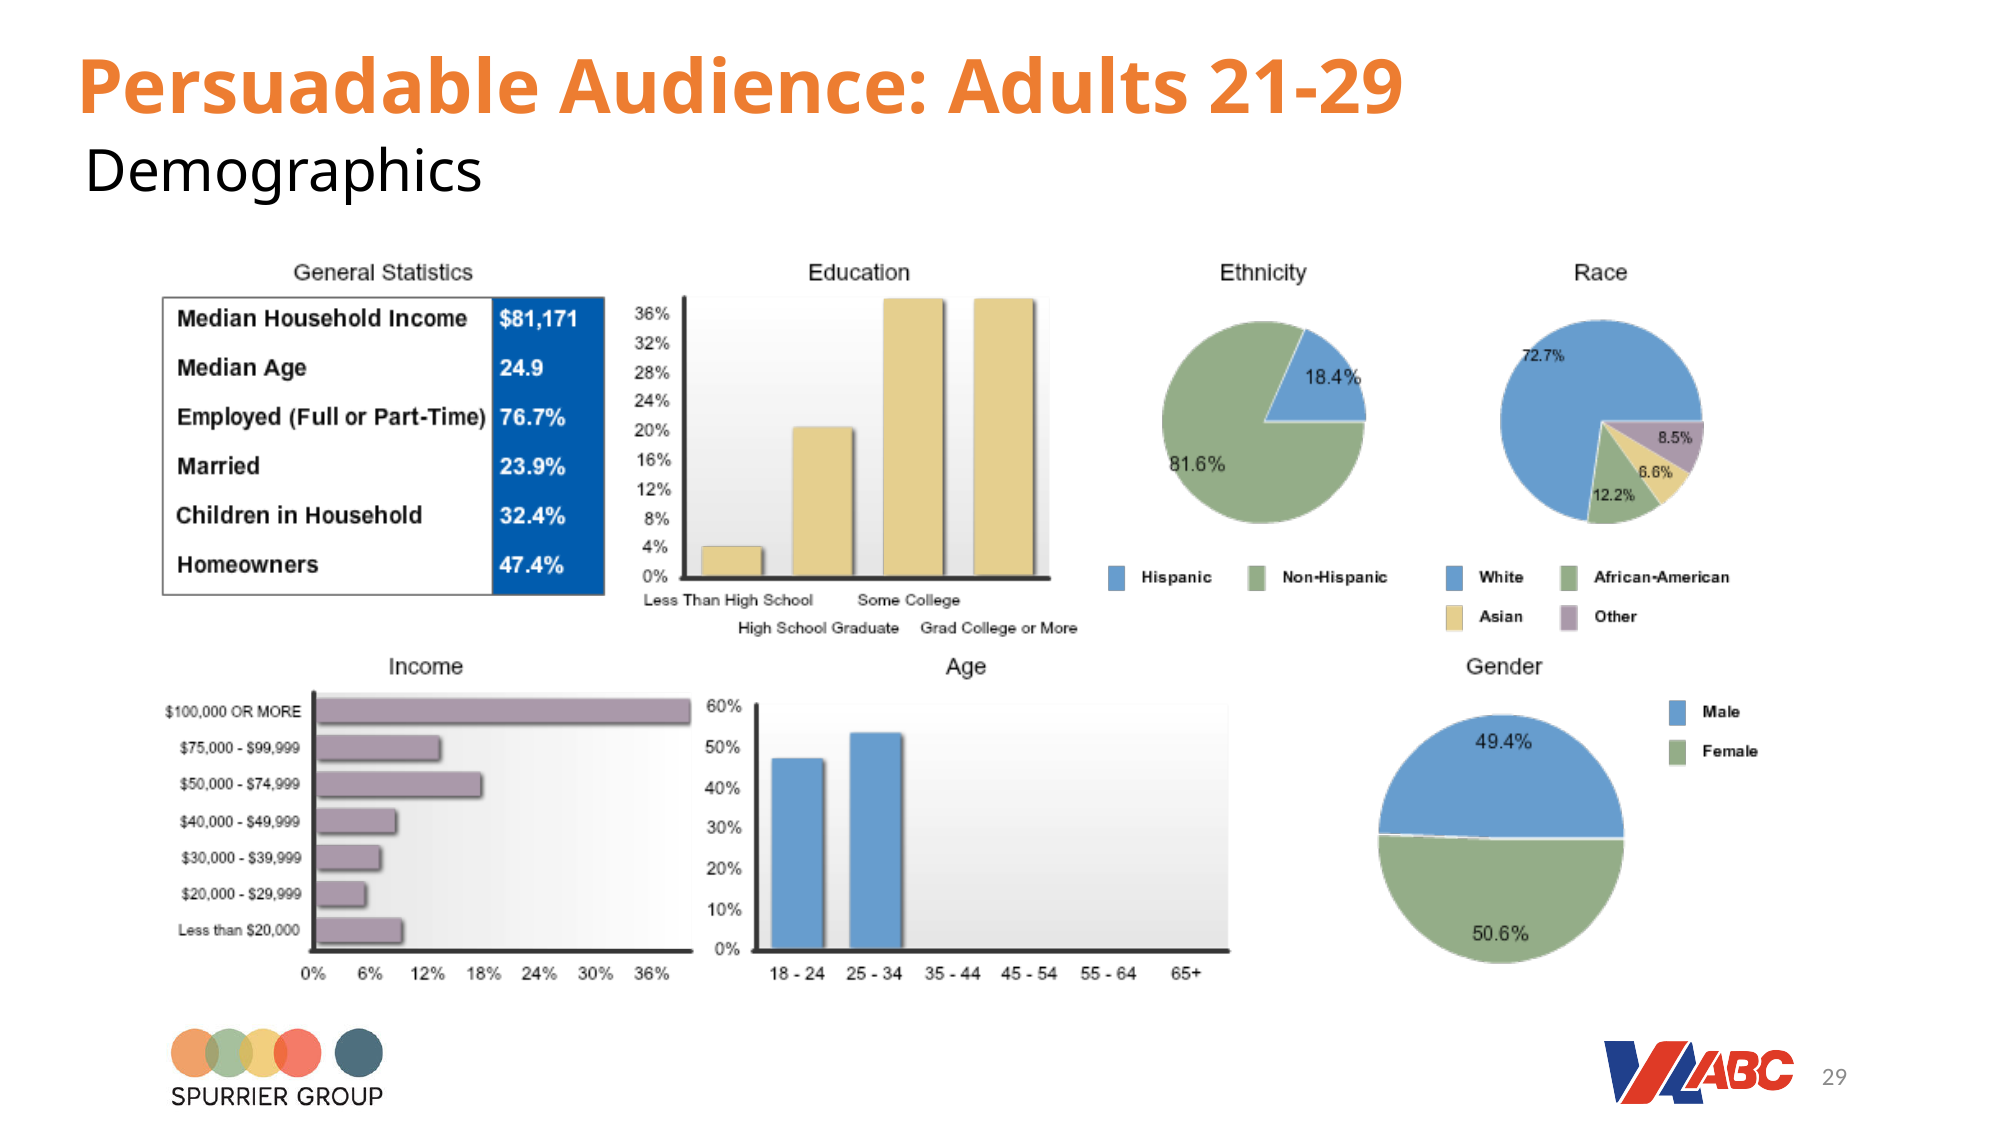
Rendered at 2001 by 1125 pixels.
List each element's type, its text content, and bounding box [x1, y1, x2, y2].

text_box Demographics [69, 138, 1011, 211]
picture [145, 251, 1786, 1012]
slide_number 29 [1412, 1045, 1863, 1106]
picture [1604, 1041, 1794, 1045]
picture [166, 1024, 396, 1116]
text_box Persuadable Audience: Adults 21-29 [60, 31, 1786, 138]
